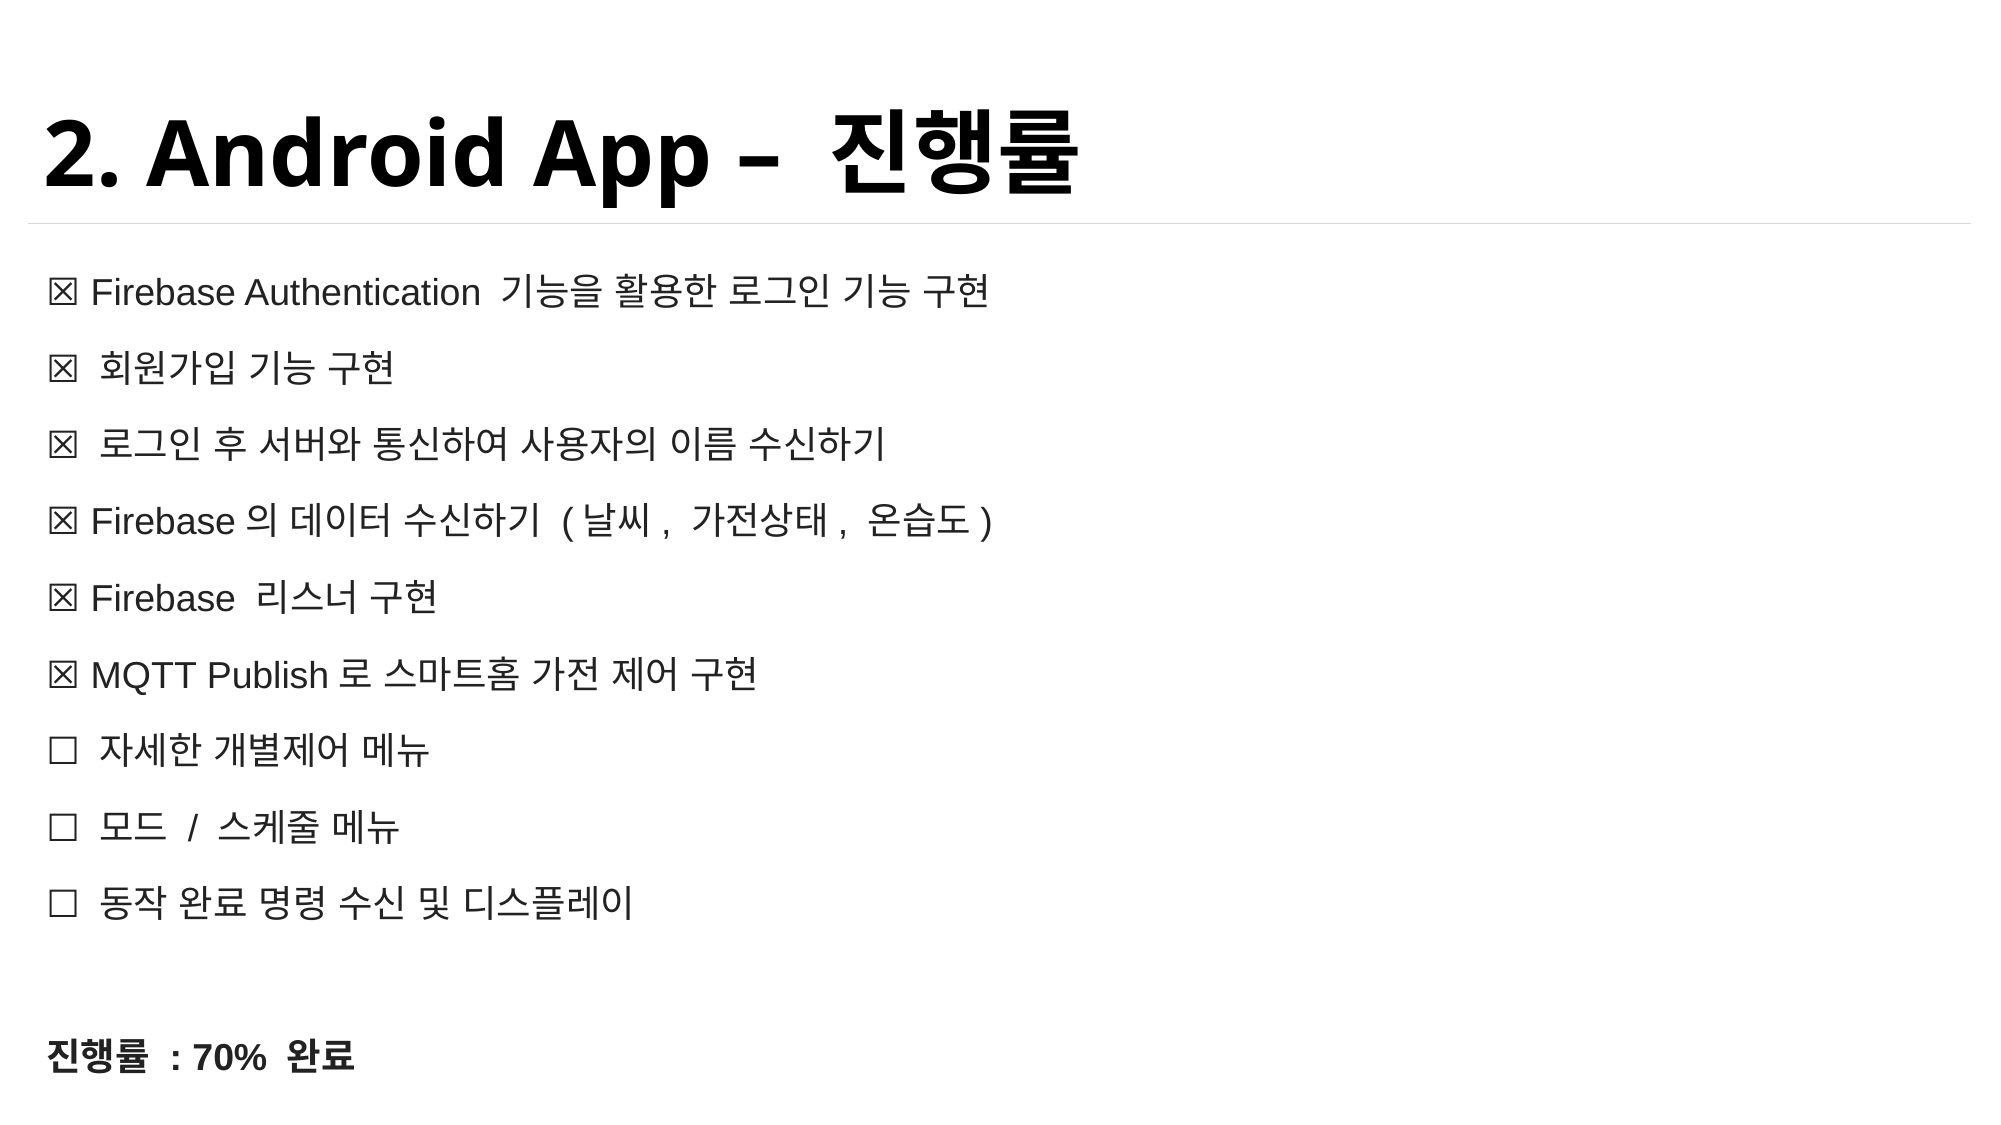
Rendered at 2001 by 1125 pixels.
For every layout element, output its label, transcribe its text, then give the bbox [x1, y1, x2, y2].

text_box ☒ Firebase Authentication 기능을 활용한 로그인 기능 구현 ☒ 회원가입 기능 구현 ☒ 로그인 후 서버와 통신하여 사용자의 이름 수신하기 ☒ Firebase의 데이터 수신하기 (날씨, 가전상태, 온습도) ☒ Firebase 리스너 구현 ☒ MQTT Publish로 스마트홈 가전 제어 구현 ☐ 자세한 개별제어 메뉴 ☐ 모드 / 스케줄 메뉴 ☐ 동작 완료 명령 수신 및 디스플레이 진행률 : 70% 완료 [31, 229, 1090, 1086]
text_box 2. Android App – 진행률 [28, 87, 1098, 212]
